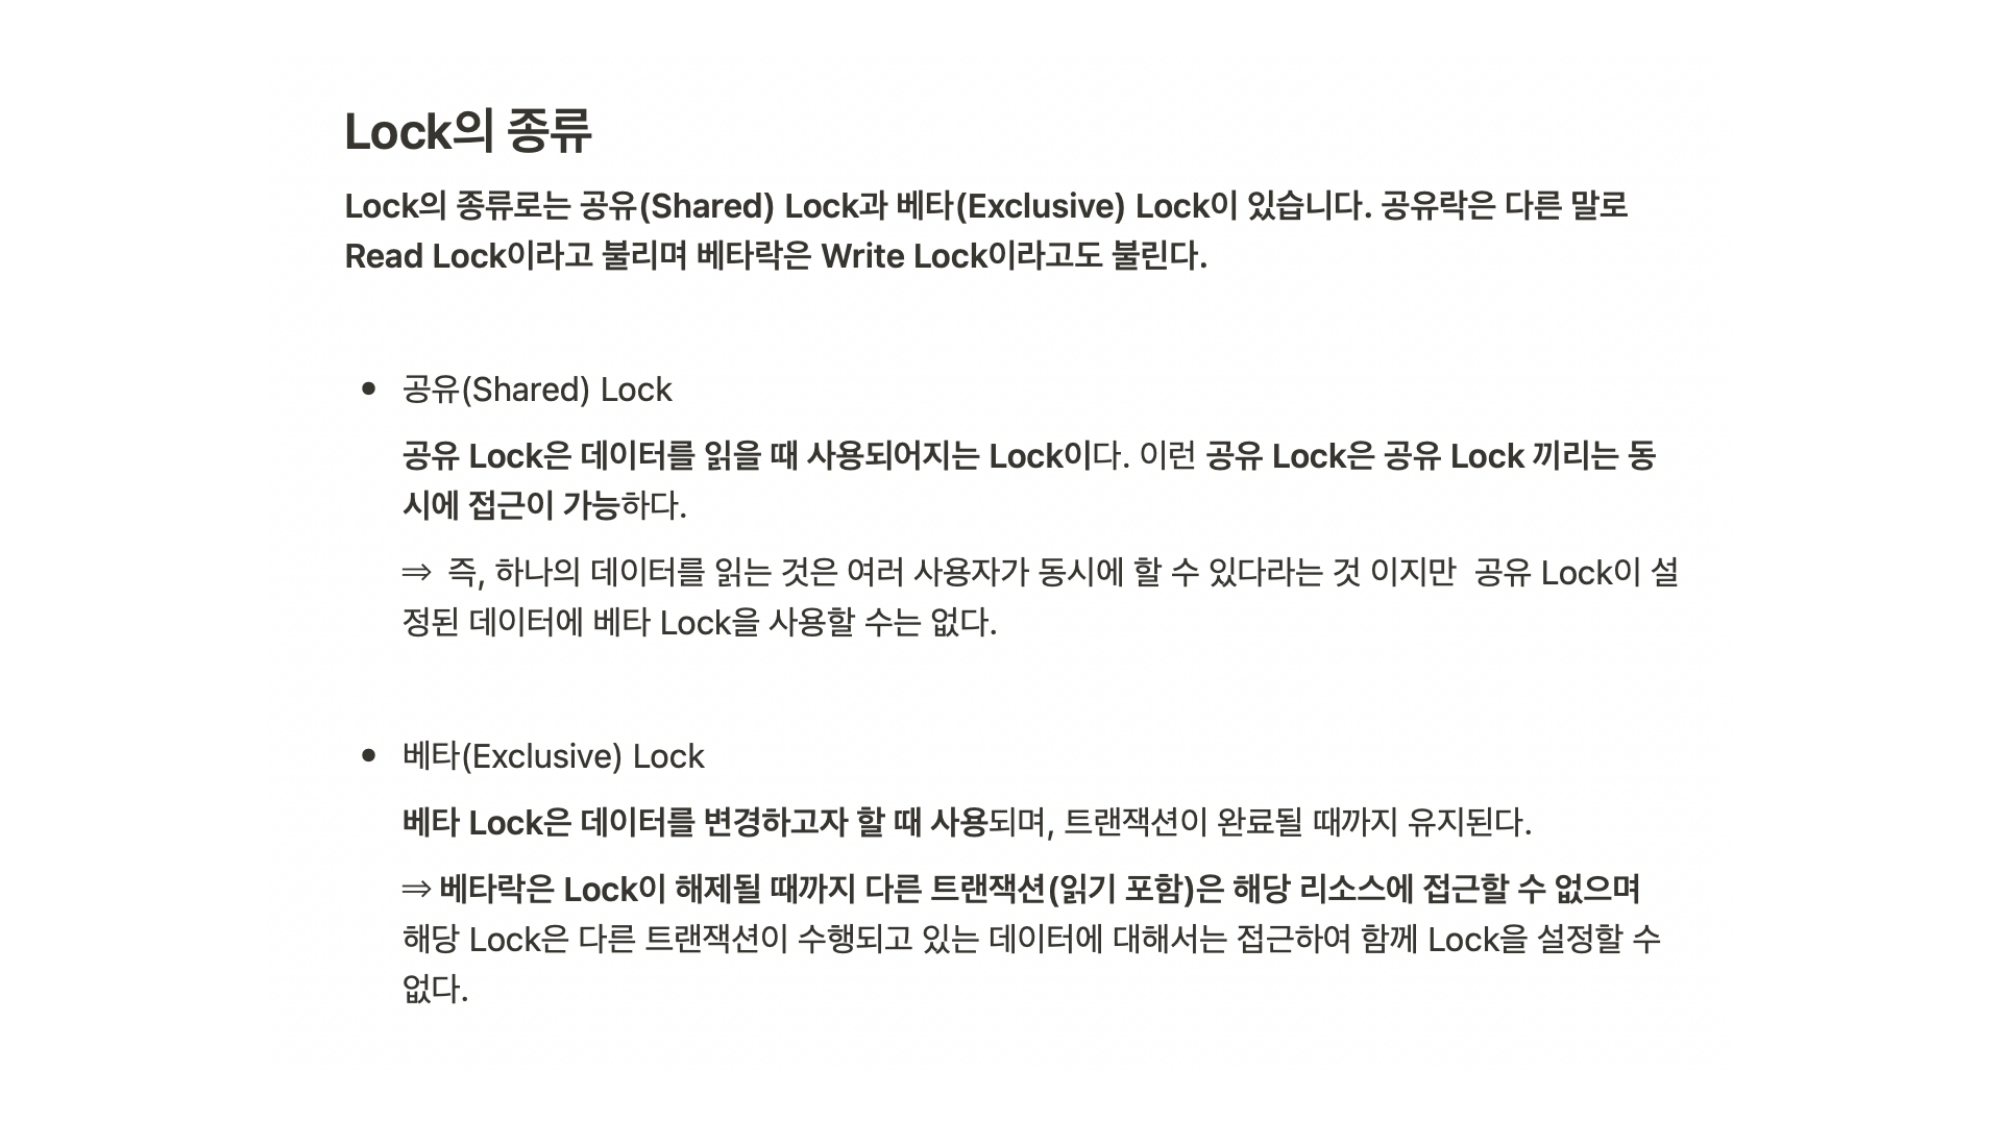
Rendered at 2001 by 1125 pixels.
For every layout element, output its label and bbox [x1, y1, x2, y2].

picture [267, 54, 1733, 1071]
